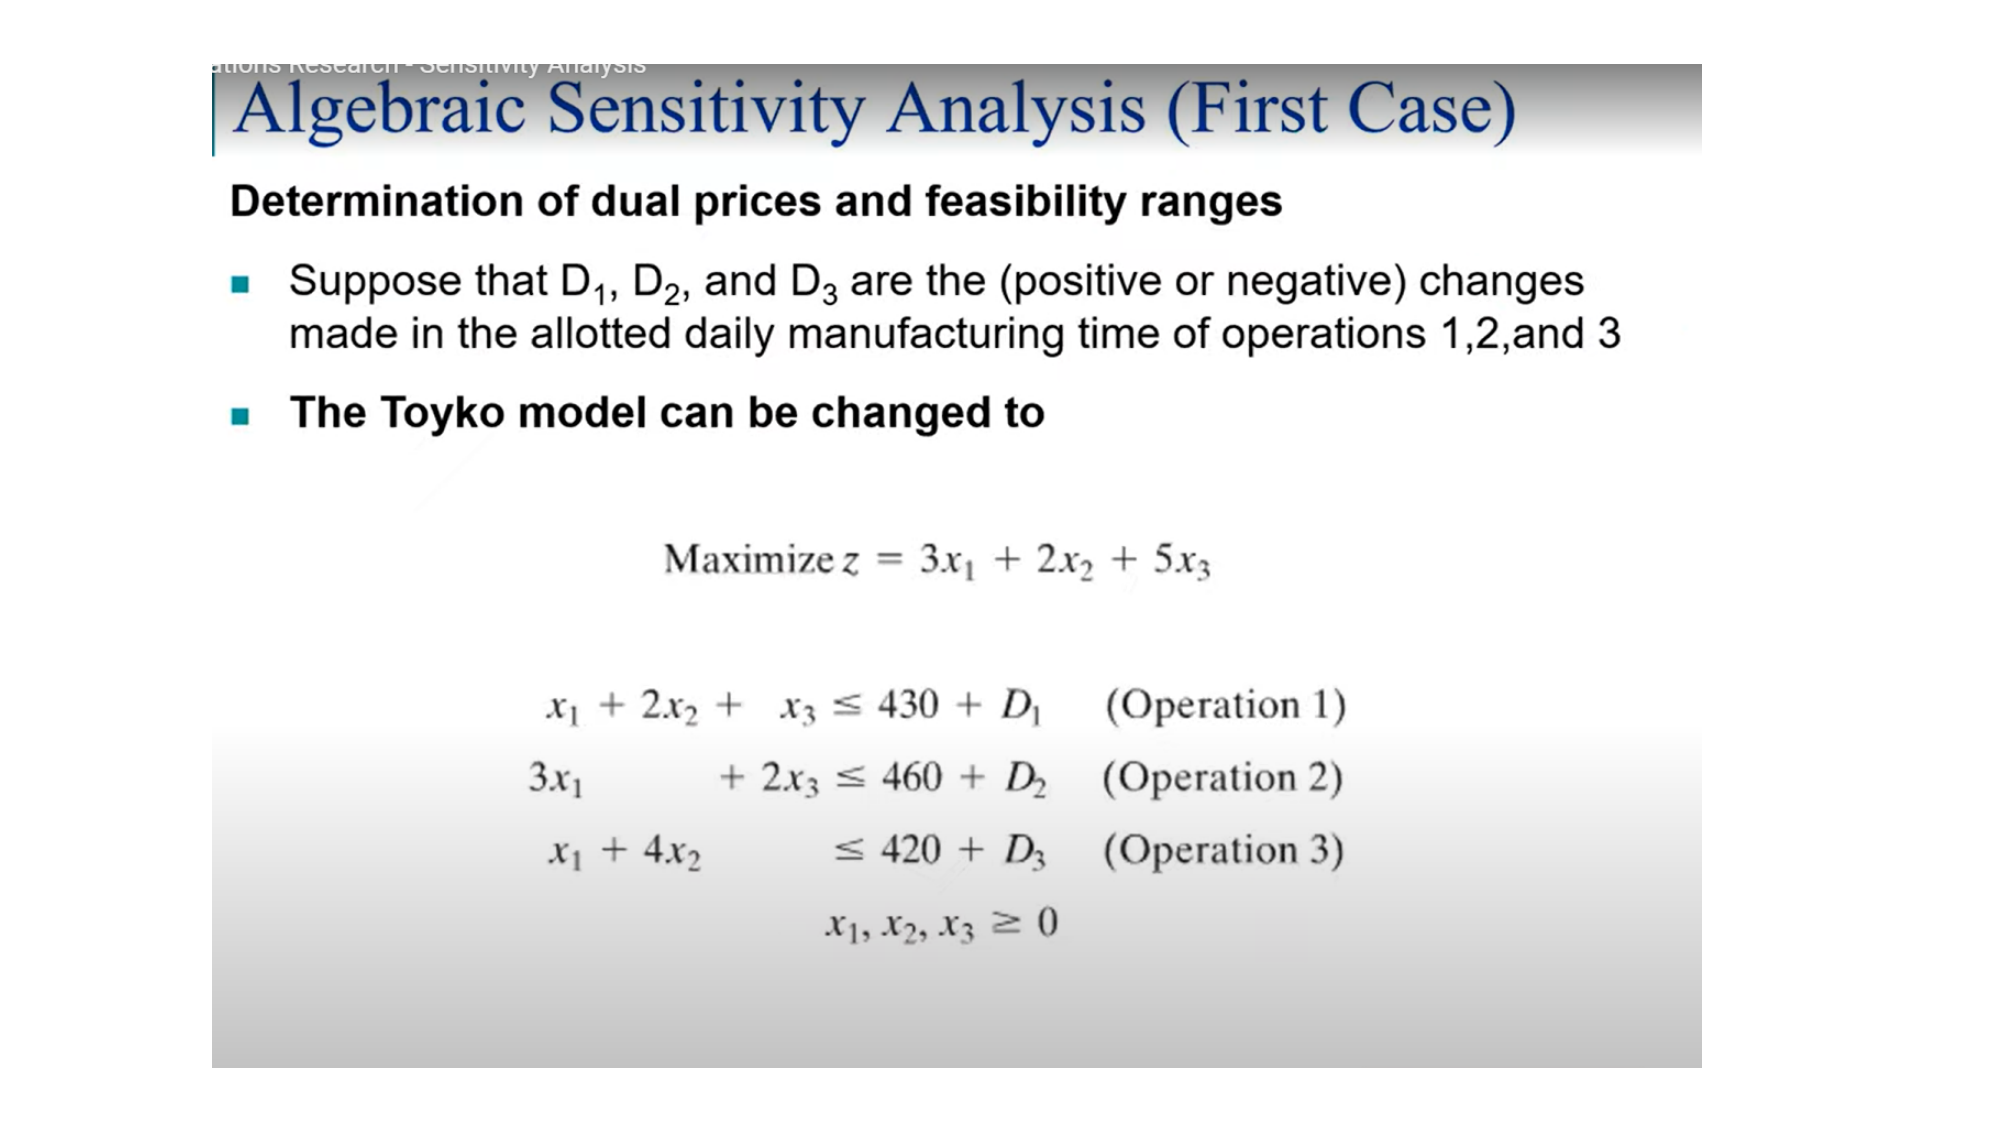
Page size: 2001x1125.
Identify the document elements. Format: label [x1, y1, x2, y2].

list [212, 64, 1702, 1068]
